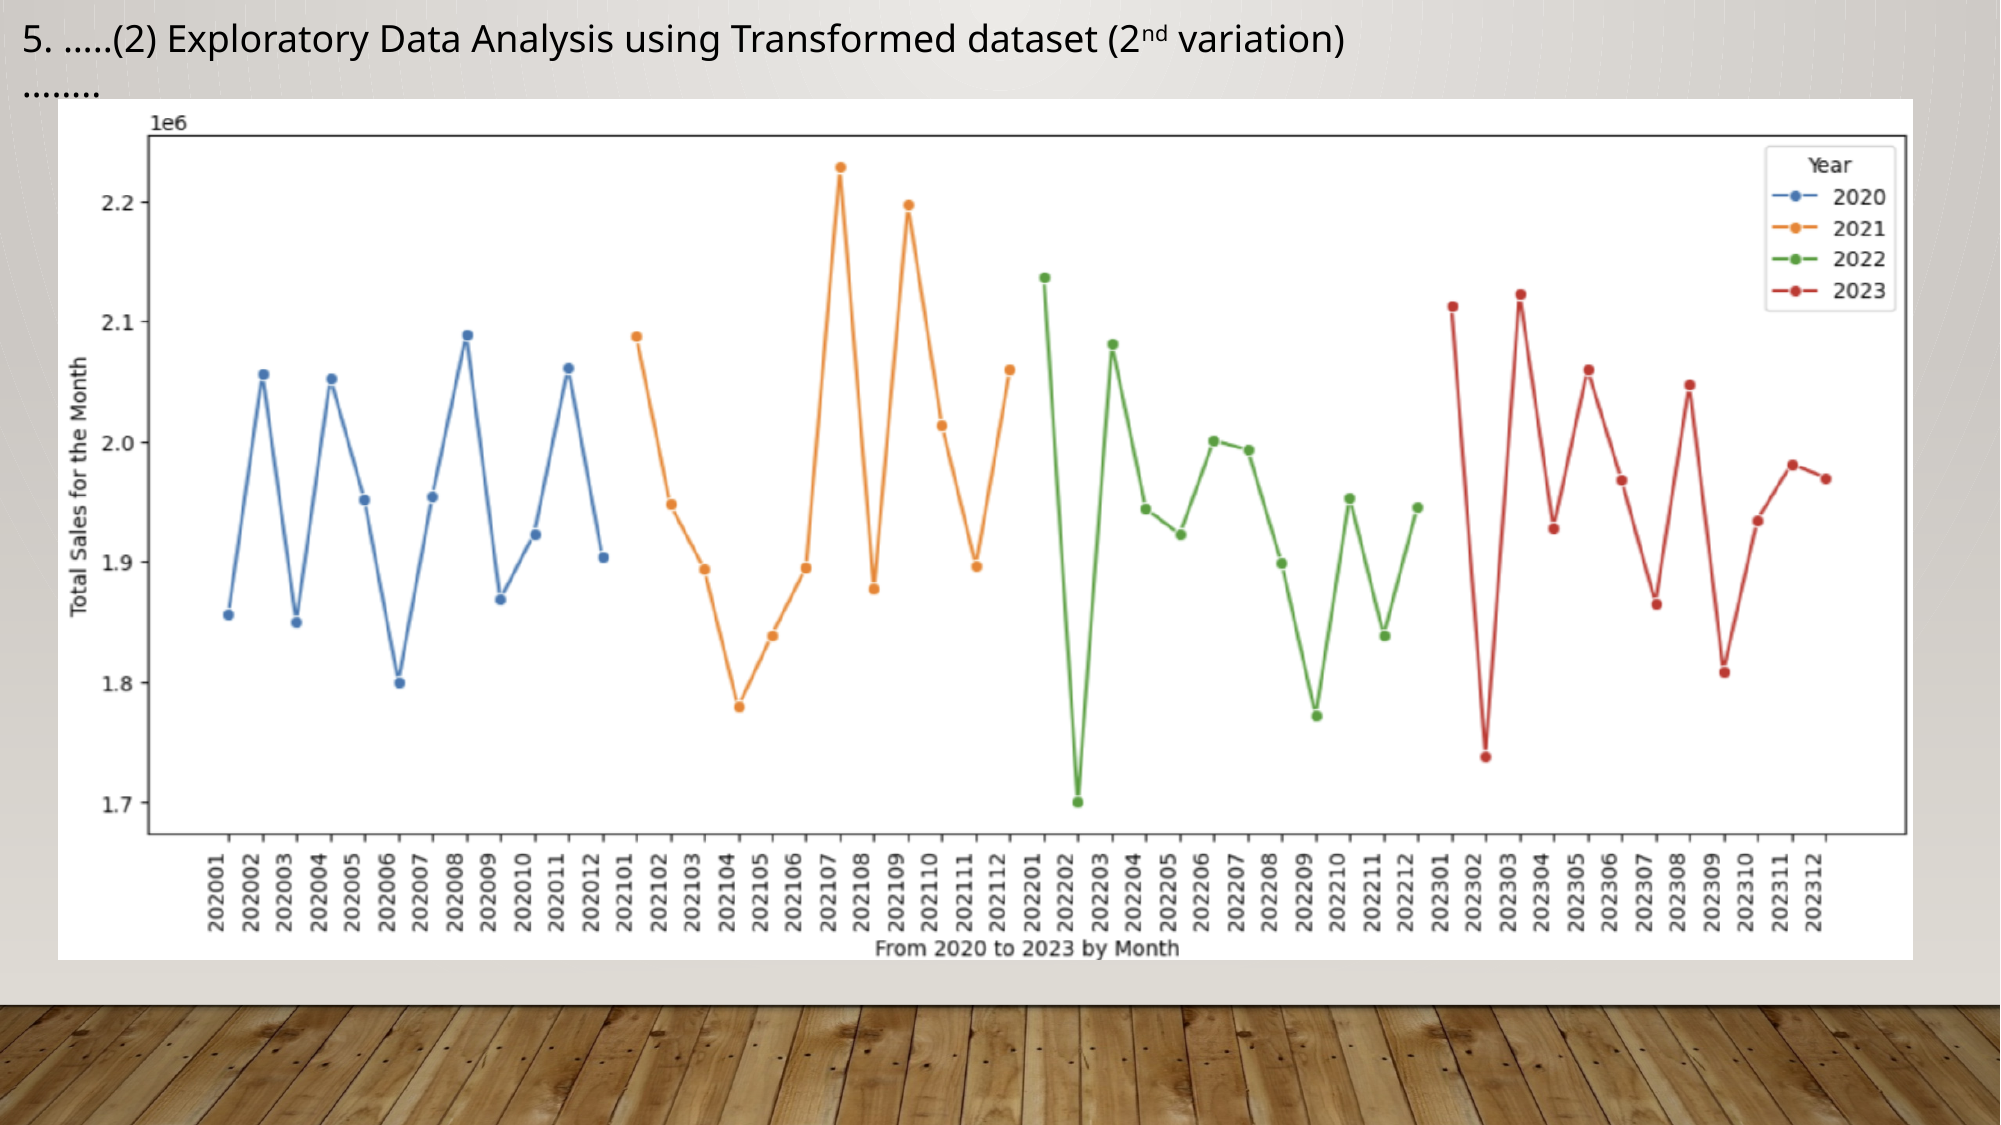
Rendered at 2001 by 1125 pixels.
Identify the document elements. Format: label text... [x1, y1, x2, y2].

text_box 5. …..(2) Exploratory Data Analysis using Transformed dataset (2nd variation)…….. [7, 7, 1416, 158]
picture [0, 1005, 2000, 1125]
picture [58, 99, 1913, 960]
